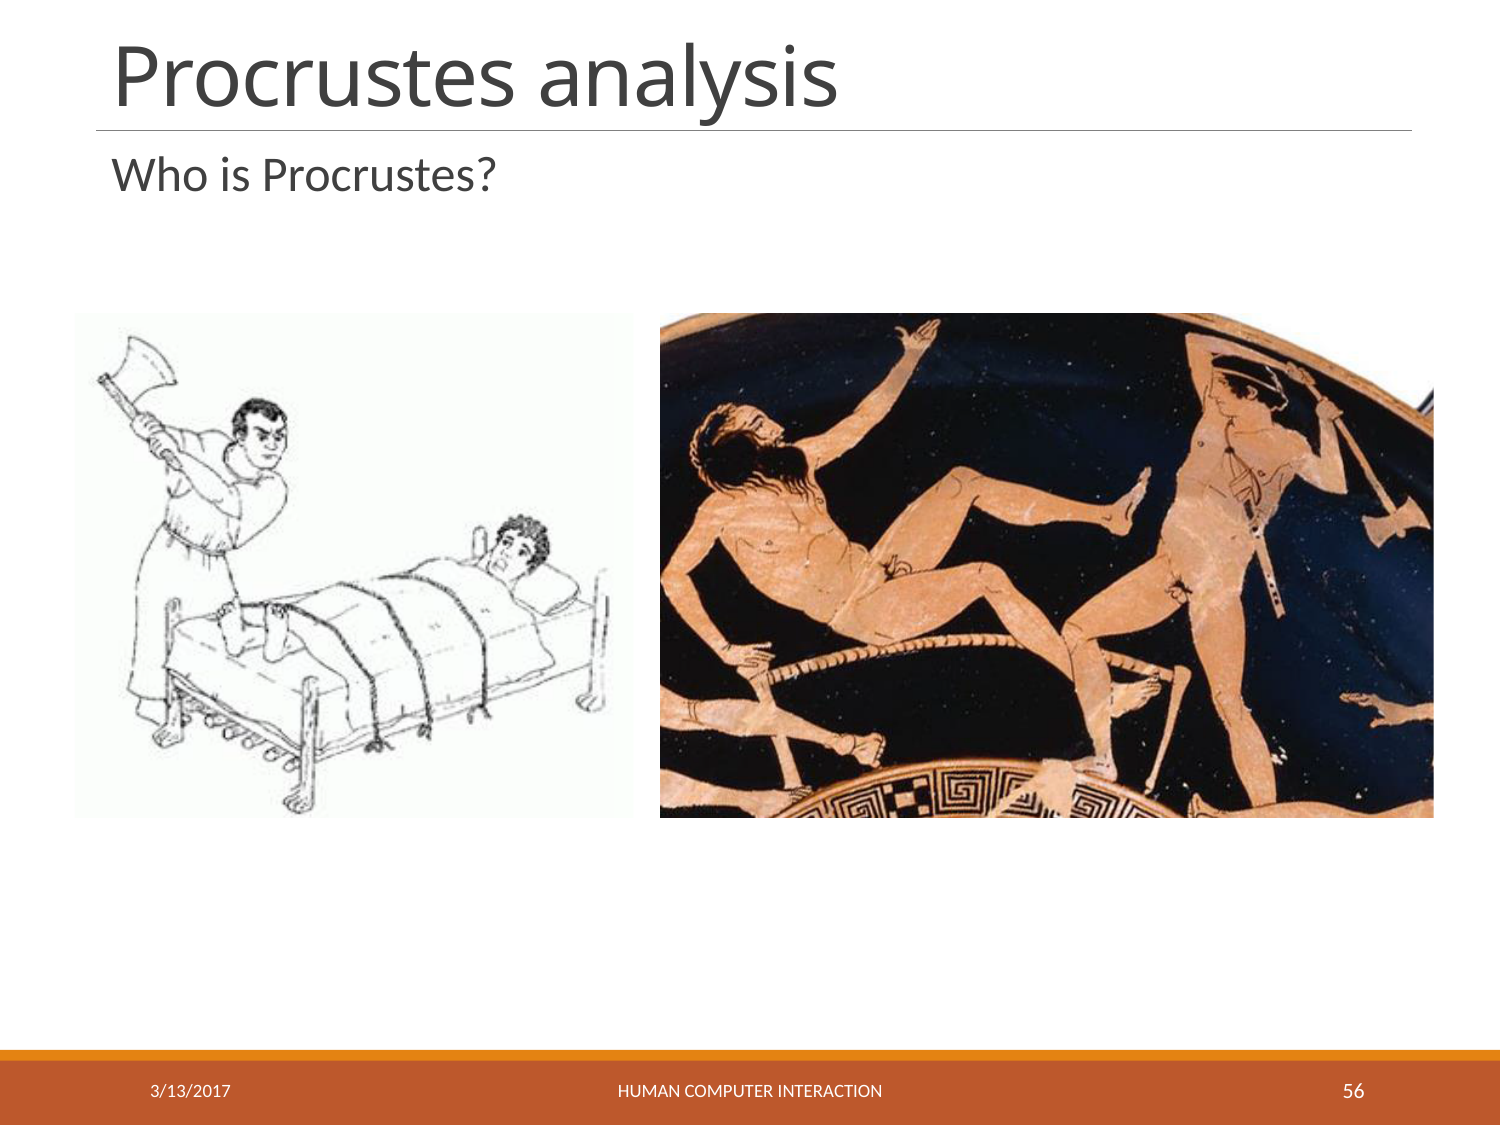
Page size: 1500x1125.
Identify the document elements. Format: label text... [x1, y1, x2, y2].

picture [659, 312, 1435, 819]
title Procrustes analysis [96, 19, 1413, 131]
footer HUMAN COMPUTER INTERACTION [453, 1059, 1047, 1120]
picture [74, 312, 634, 819]
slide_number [135, 1059, 440, 1120]
slide_number 56 [1218, 1059, 1380, 1120]
list Who is Procrustes? [96, 140, 1413, 1034]
